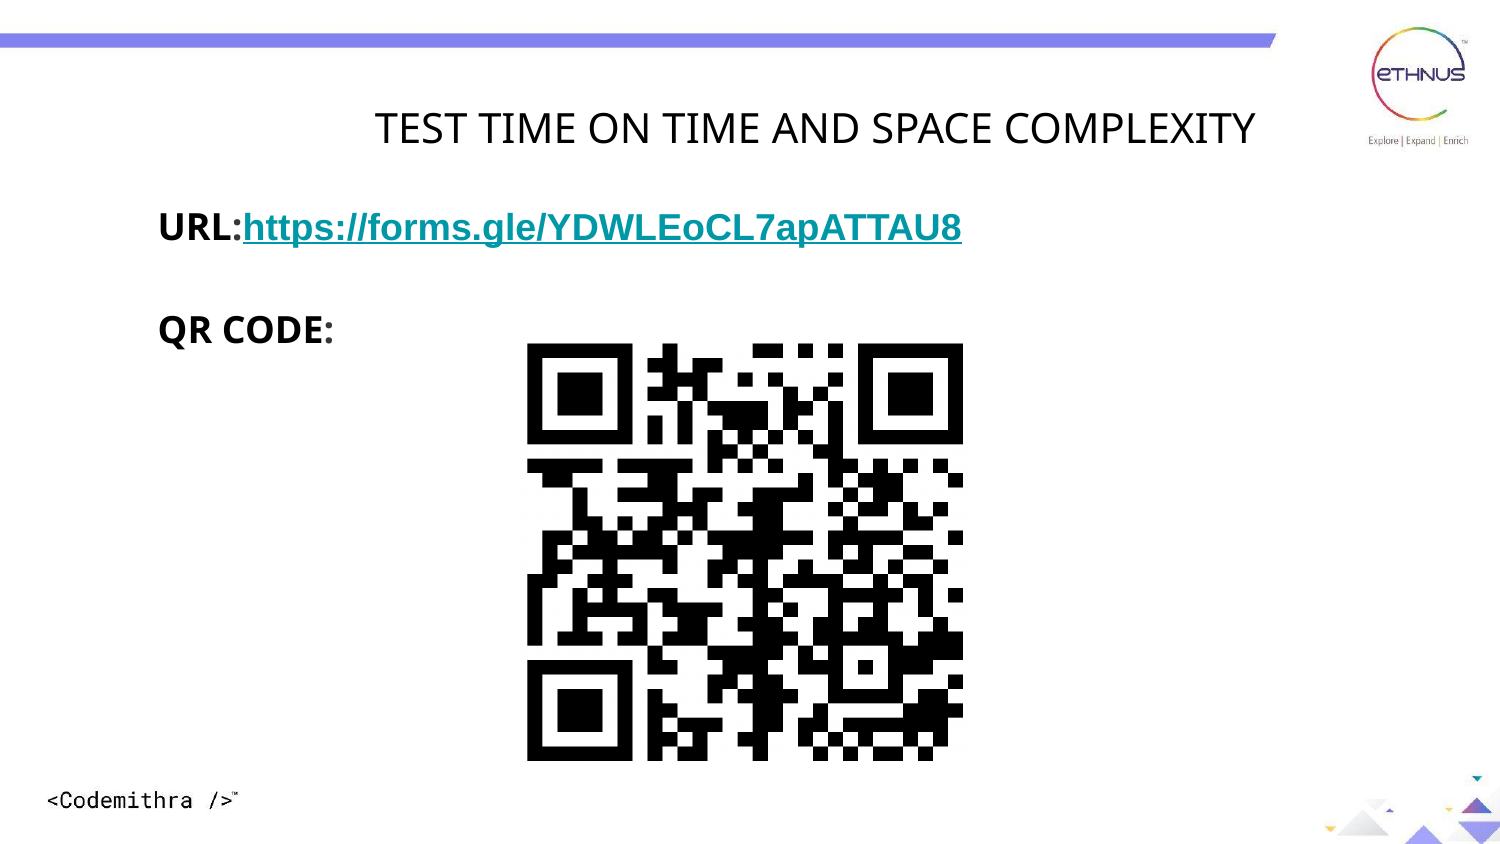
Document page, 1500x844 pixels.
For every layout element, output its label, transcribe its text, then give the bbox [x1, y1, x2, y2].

picture [0, 0, 1500, 844]
text_box TEST TIME ON TIME AND SPACE COMPLEXITY [280, 94, 1351, 210]
text_box URL:https://forms.gle/YDWLEoCL7apATTAU8 QR CODE: [142, 188, 1454, 411]
